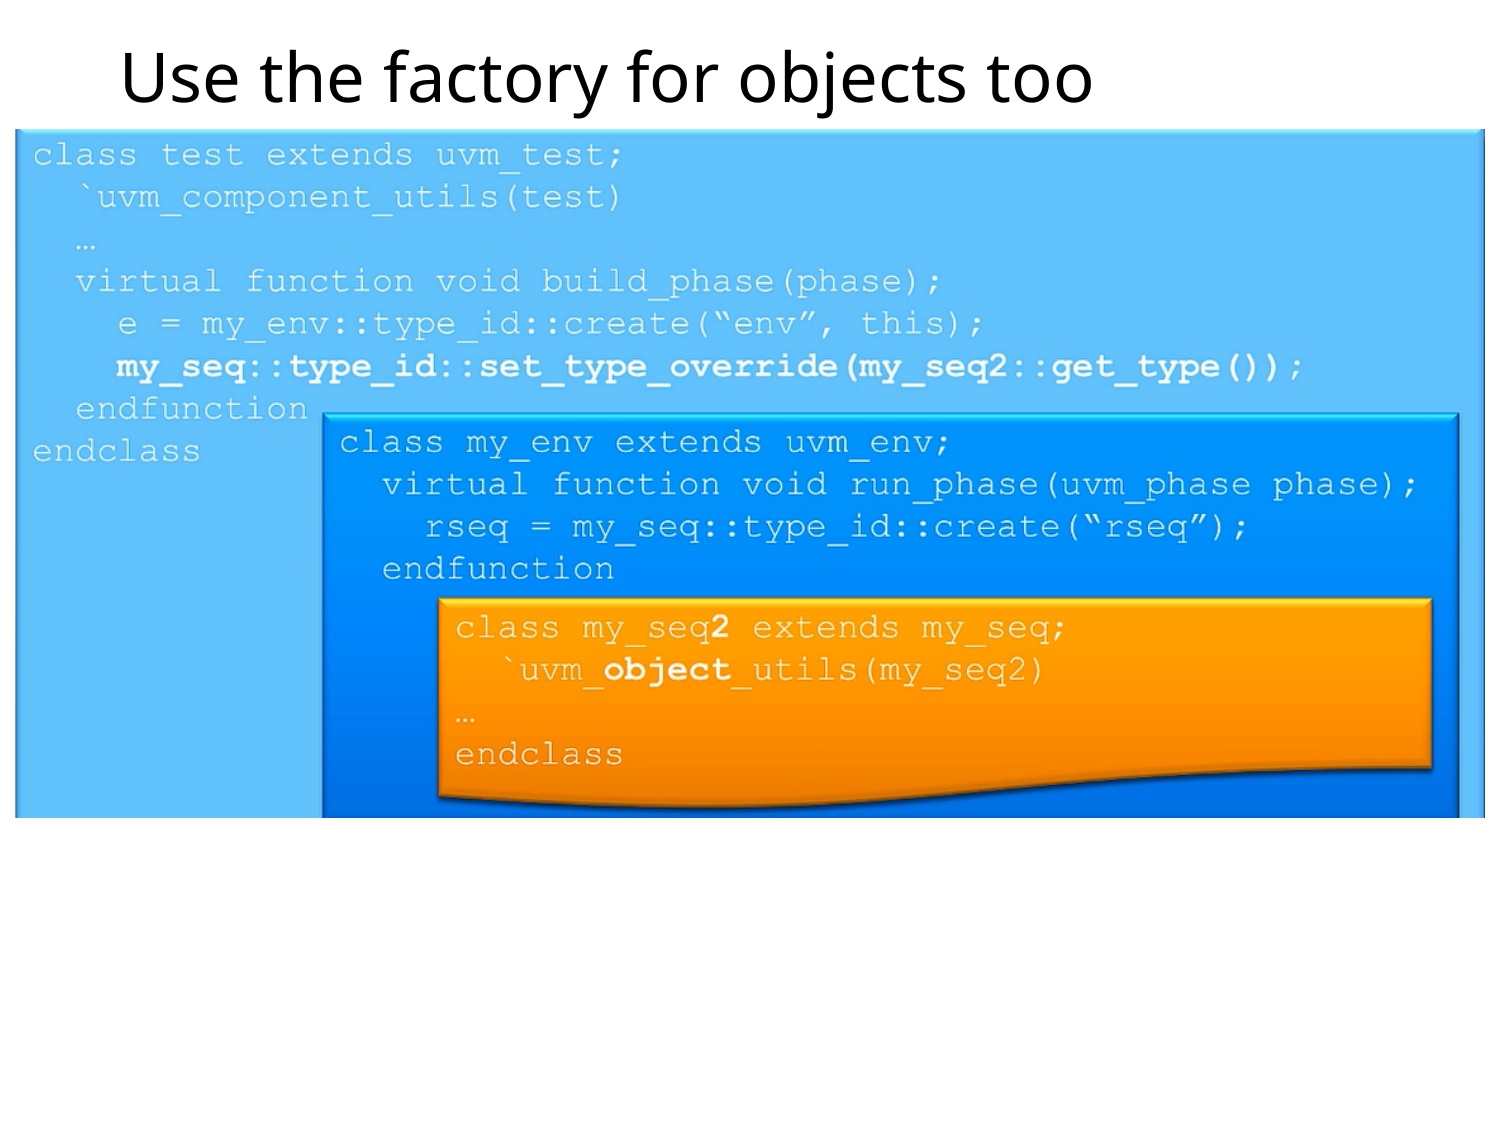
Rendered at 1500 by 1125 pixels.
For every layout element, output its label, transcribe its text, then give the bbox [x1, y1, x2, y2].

picture [15, 129, 1485, 818]
title Use the factory for objects too [104, 30, 1399, 129]
